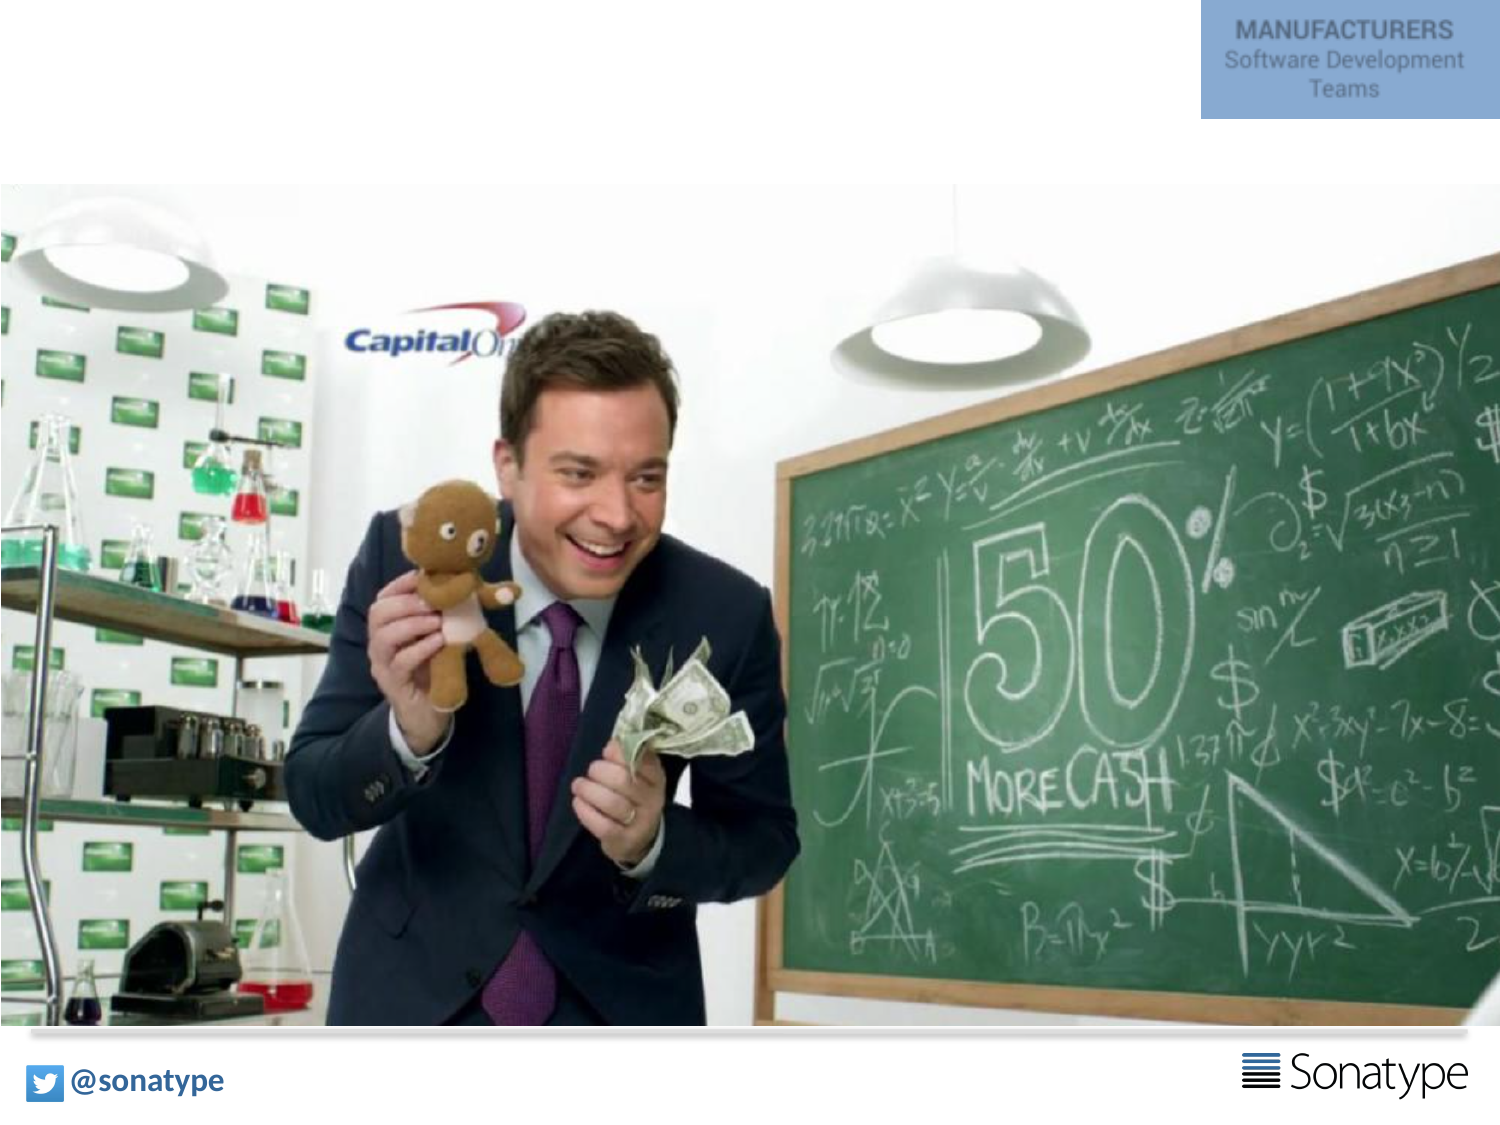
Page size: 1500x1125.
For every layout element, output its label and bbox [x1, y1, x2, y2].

picture [1, 184, 1500, 1026]
picture [1201, 0, 1500, 119]
picture [1242, 1053, 1468, 1100]
text_box [24, 1050, 306, 1104]
